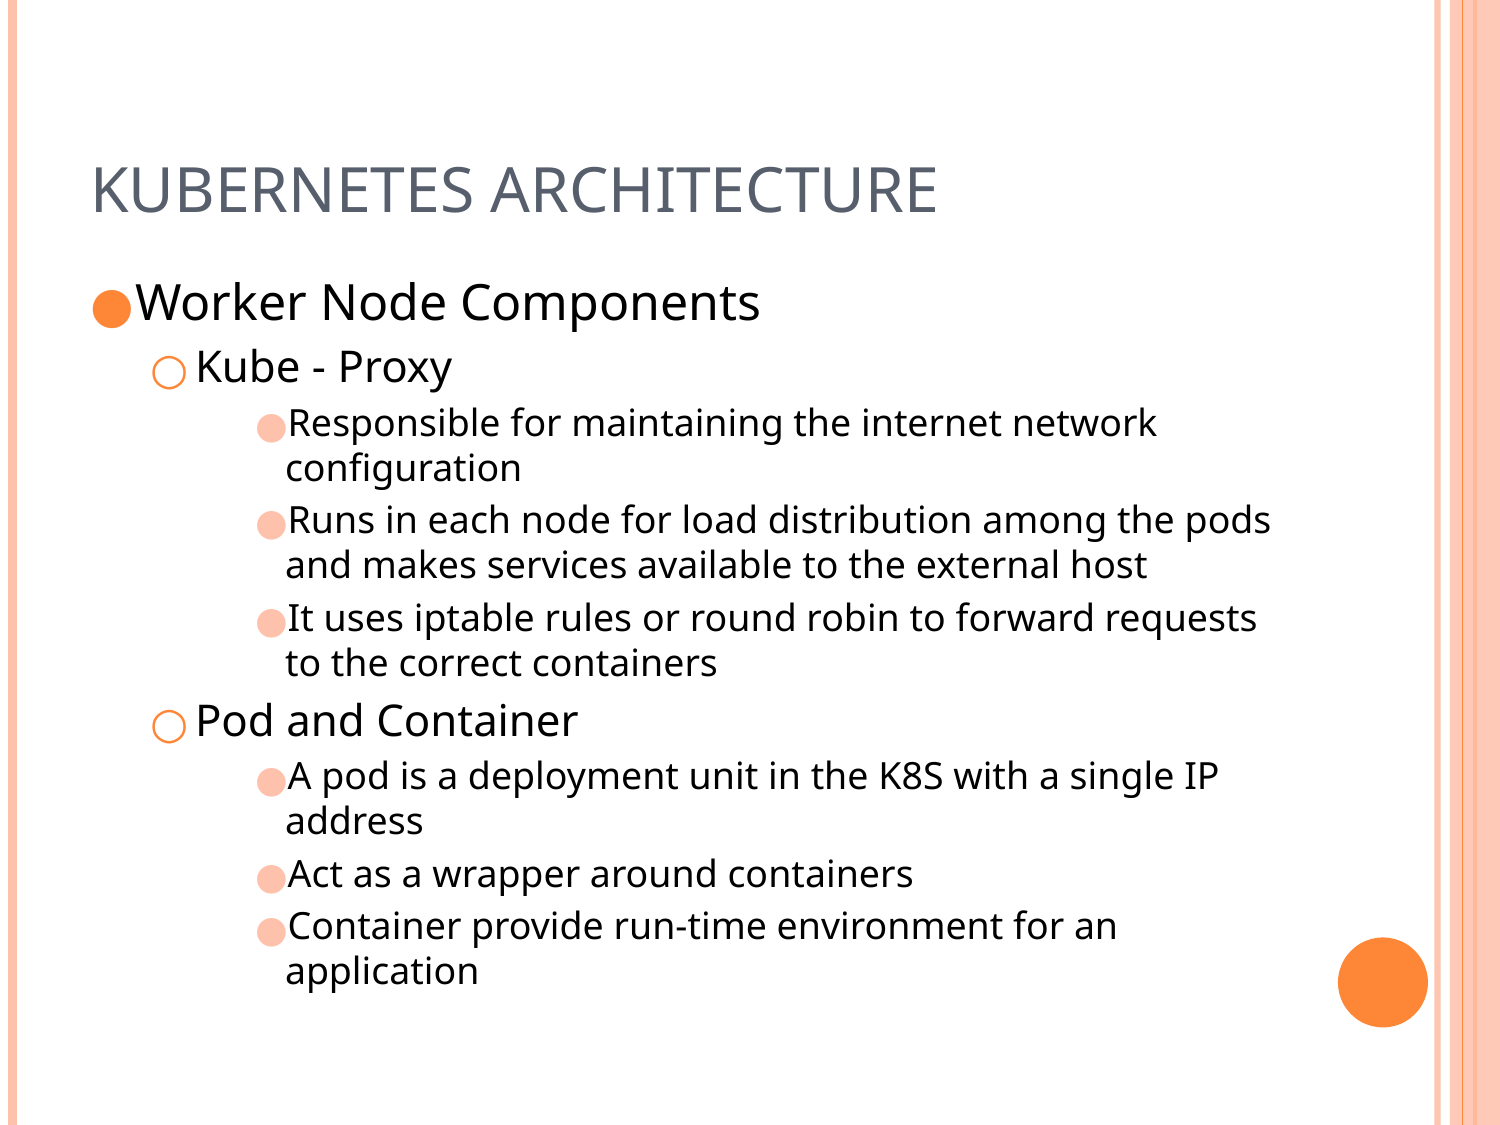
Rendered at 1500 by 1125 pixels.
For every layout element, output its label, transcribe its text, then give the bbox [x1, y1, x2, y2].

list Worker Node Components Kube - Proxy Responsible for maintaining the internet network configuration Runs in each node for load distribution among the pods and makes services available to the external host It uses iptable rules or round robin to forward requests to the correct containers Pod and Container A pod is a deployment unit in the K8S with a single IP address Act as a wrapper around containers Container provide run-time environment for an application [75, 262, 1300, 1062]
title Kubernetes Architecture [75, 45, 1300, 233]
